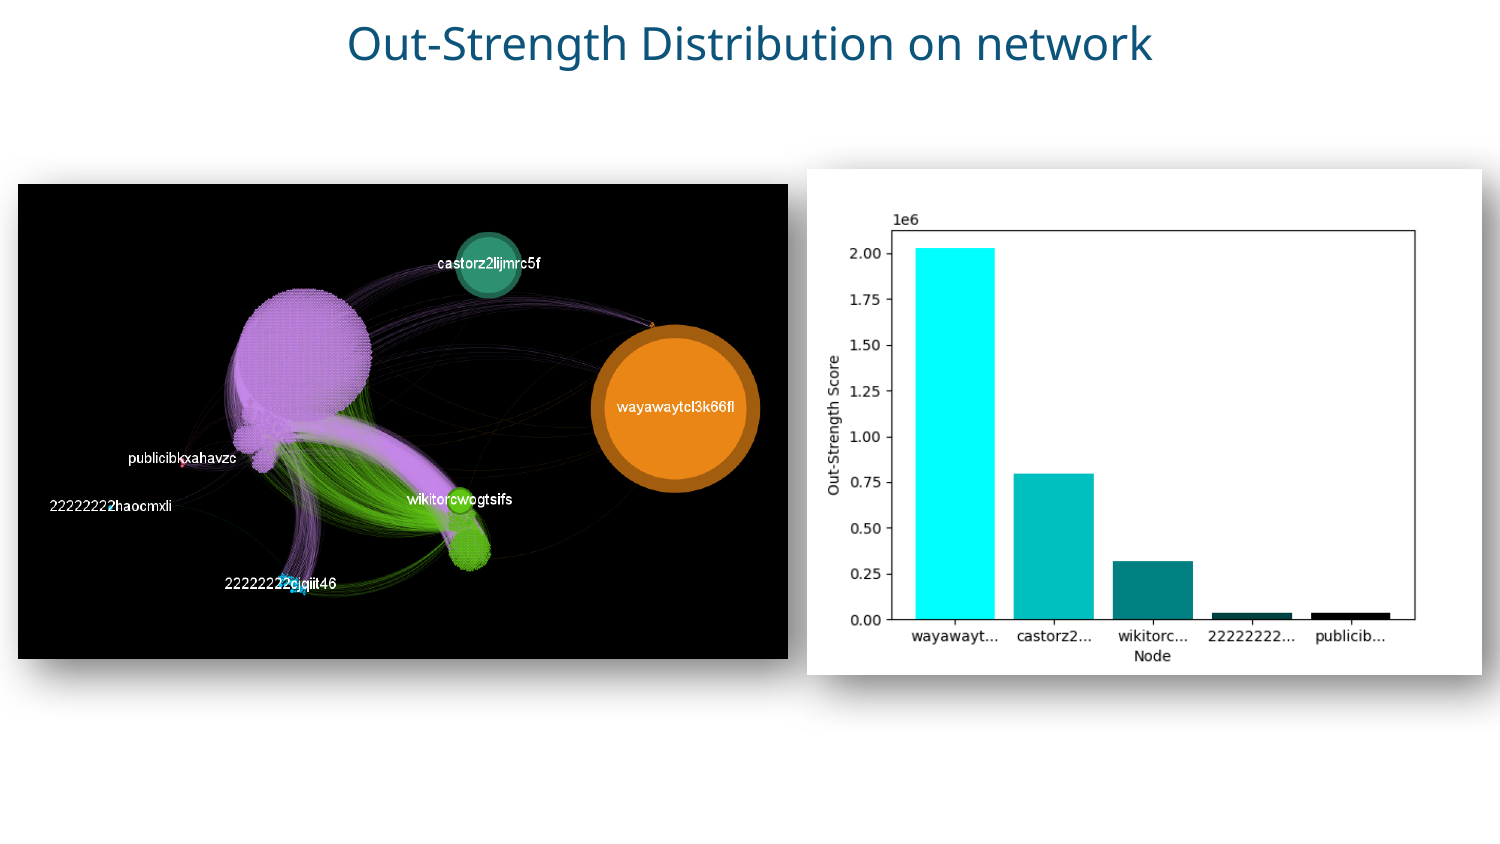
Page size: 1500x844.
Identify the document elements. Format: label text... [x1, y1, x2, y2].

picture [18, 184, 788, 660]
picture [807, 168, 1482, 675]
title Out-Strength Distribution on network [0, 0, 1500, 94]
